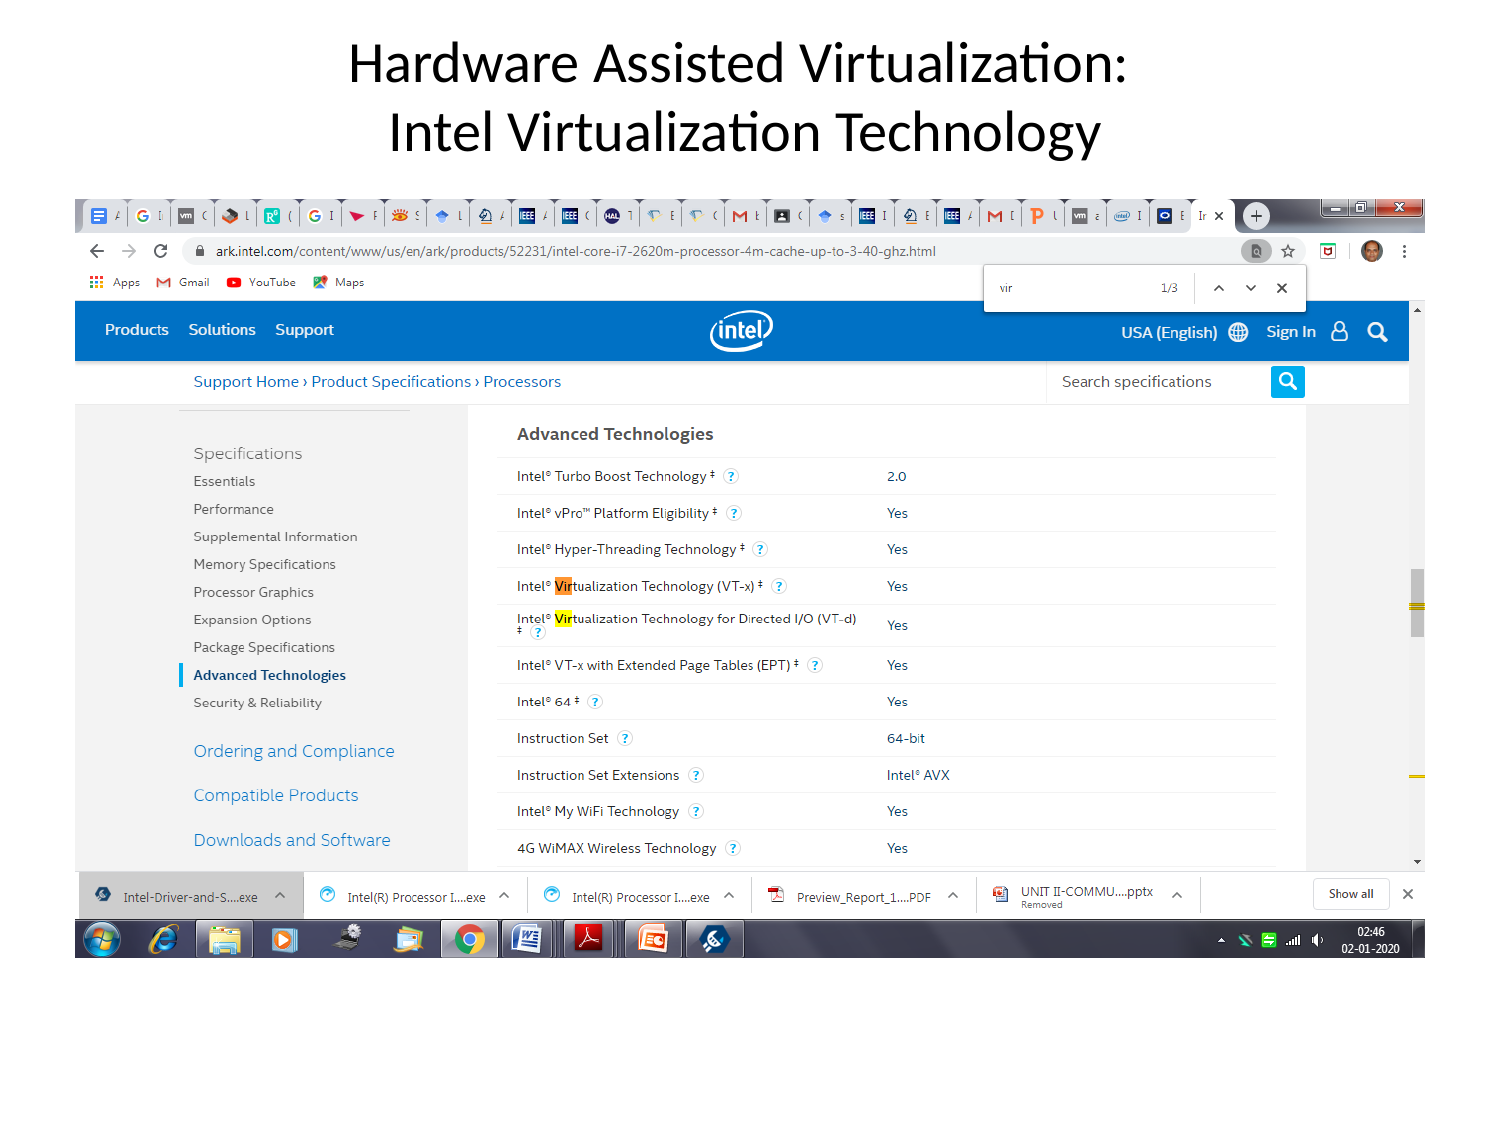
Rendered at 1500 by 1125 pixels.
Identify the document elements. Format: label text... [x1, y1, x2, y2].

title Hardware Assisted Virtualization: Intel Virtualization Technology [70, 0, 1421, 188]
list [74, 198, 1426, 959]
